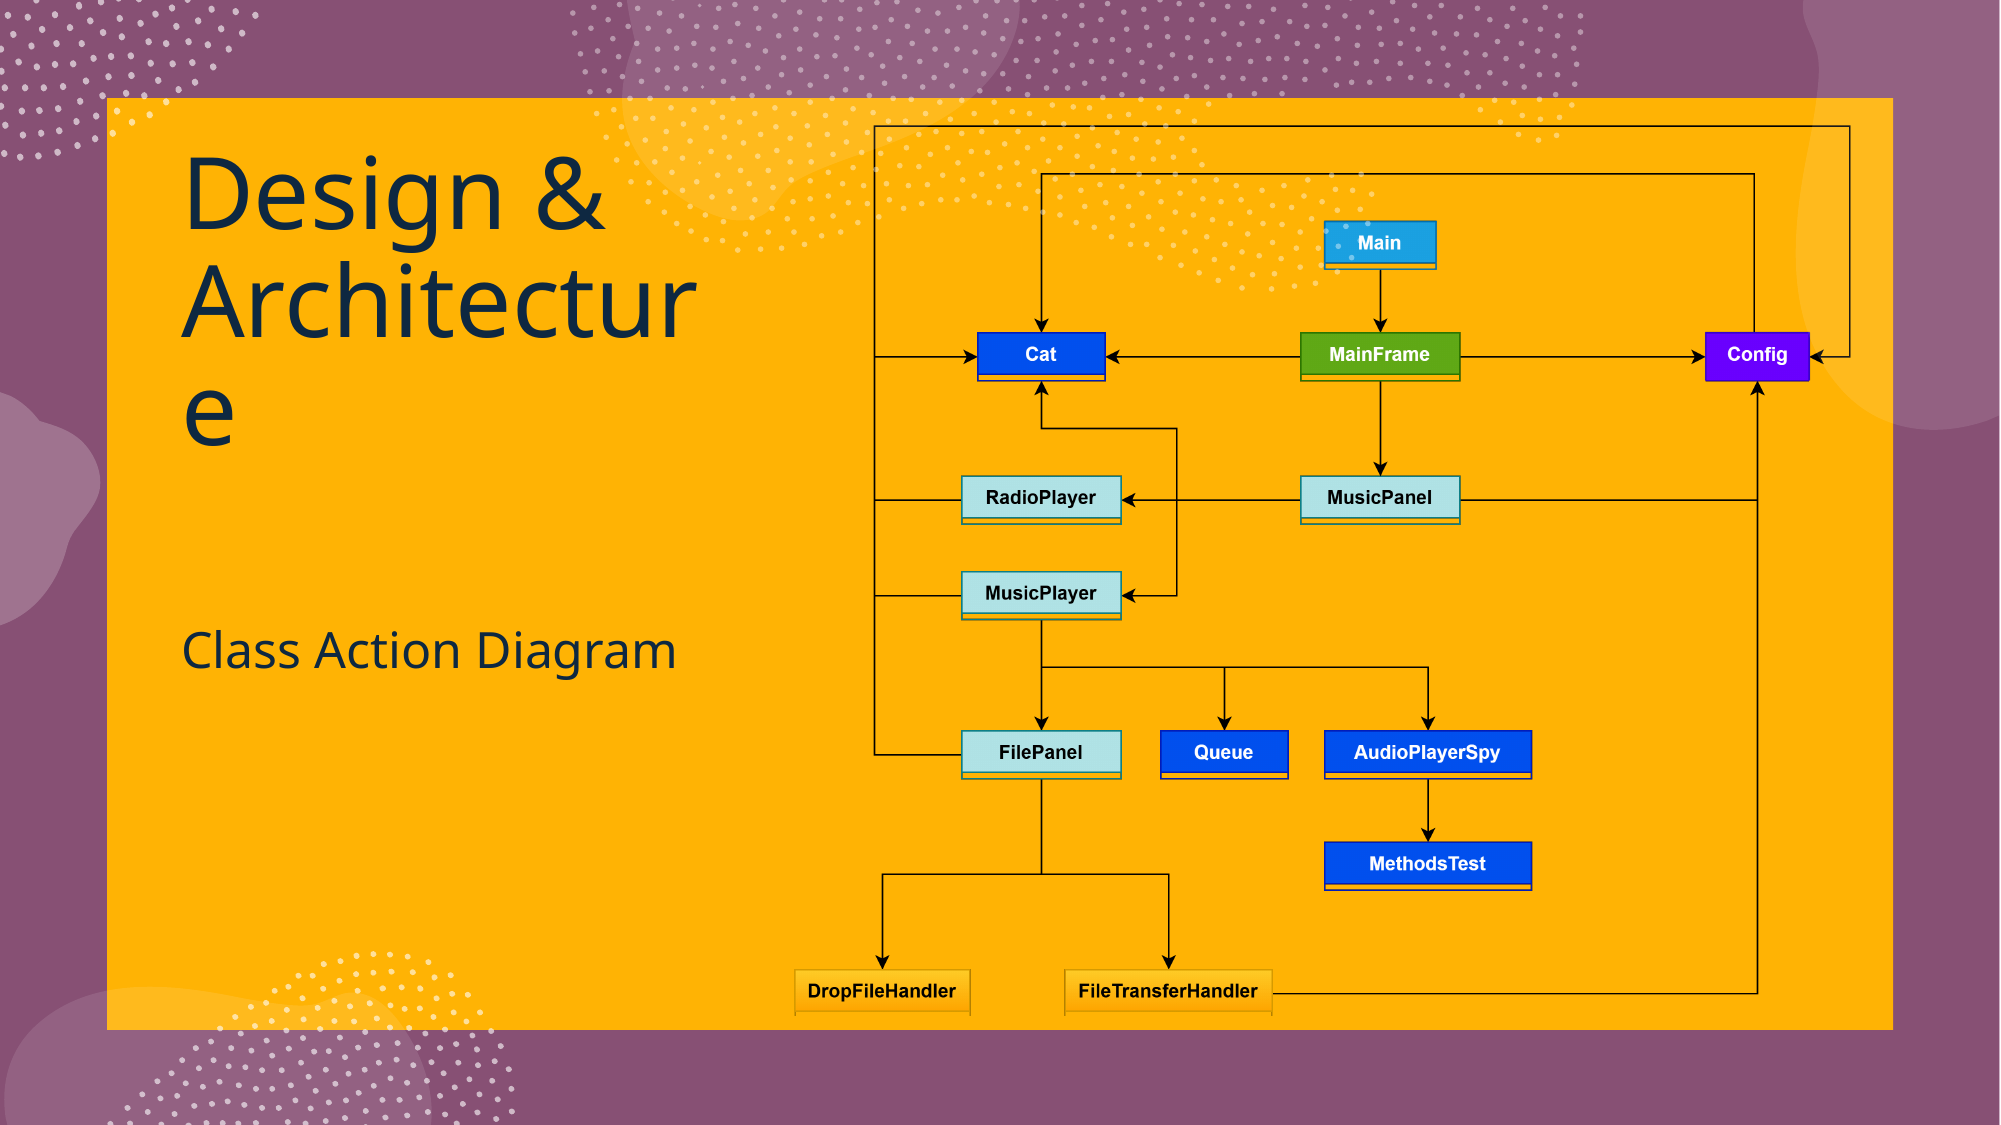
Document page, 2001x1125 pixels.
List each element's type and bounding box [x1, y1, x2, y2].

text_box [0, 0, 2000, 1125]
